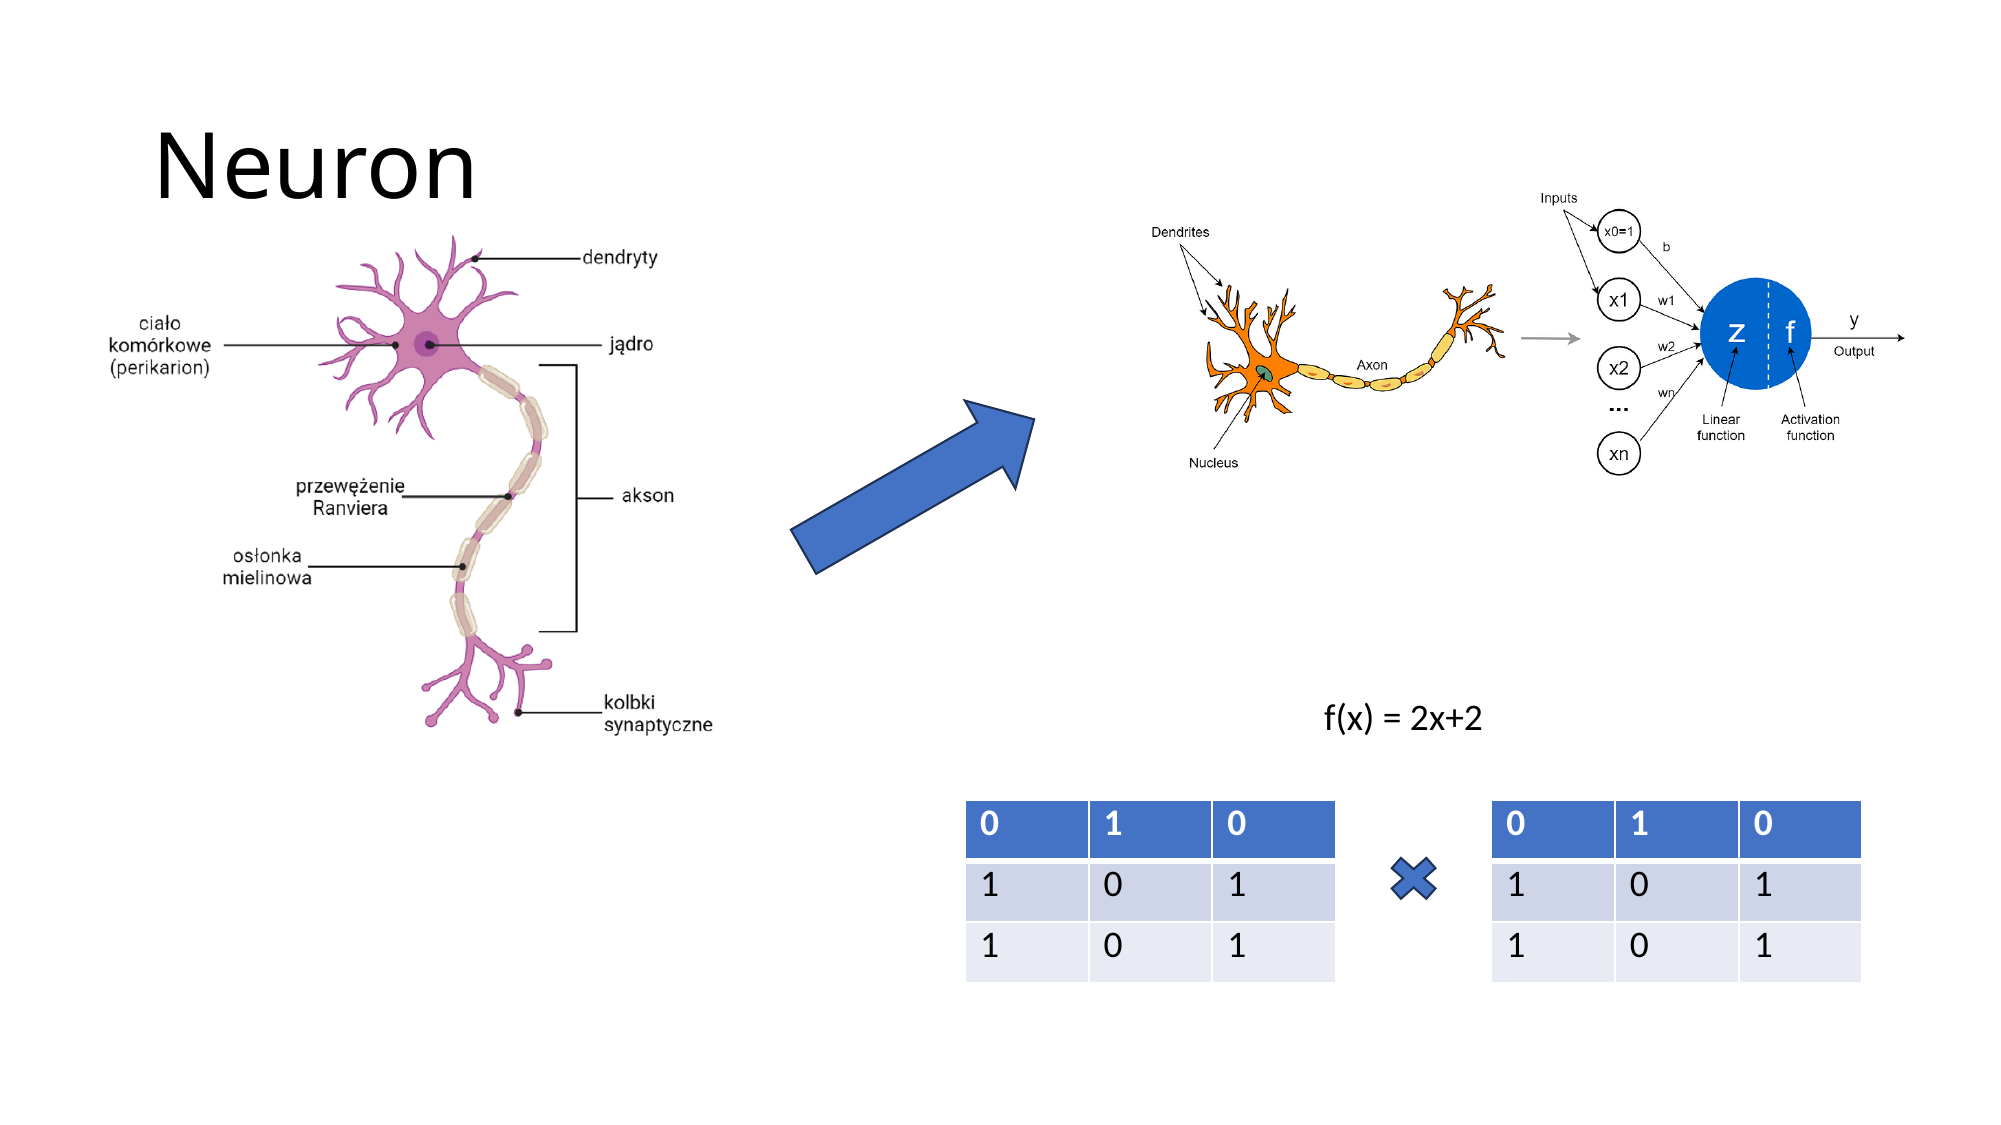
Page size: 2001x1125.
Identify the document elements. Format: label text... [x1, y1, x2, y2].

table_cell 1 [1213, 864, 1335, 921]
table_header 0 [966, 801, 1088, 858]
table_cell 1 [966, 864, 1088, 921]
table_header 1 [1090, 801, 1211, 858]
table_header 1 [1616, 801, 1738, 858]
picture [97, 224, 723, 747]
table_header 0 [1492, 801, 1614, 858]
table_header 0 [1213, 801, 1335, 858]
picture [1115, 158, 1940, 512]
table_header 0 [1740, 801, 1861, 858]
table_cell 1 [1740, 864, 1861, 921]
table_cell 1 [1492, 923, 1614, 982]
text_box f(x) = 2x+2 [1309, 685, 1518, 746]
table_cell 1 [966, 923, 1088, 982]
table_cell 0 [1616, 923, 1738, 982]
table_cell 0 [1090, 923, 1211, 982]
table_cell 0 [1616, 864, 1738, 921]
text_box [789, 398, 1036, 576]
table_cell 0 [1090, 864, 1211, 921]
table_cell 1 [1740, 923, 1861, 982]
table_cell 1 [1492, 864, 1614, 921]
table_cell 1 [1213, 923, 1335, 982]
text_box [1390, 856, 1437, 901]
title Neuron [137, 59, 1863, 278]
